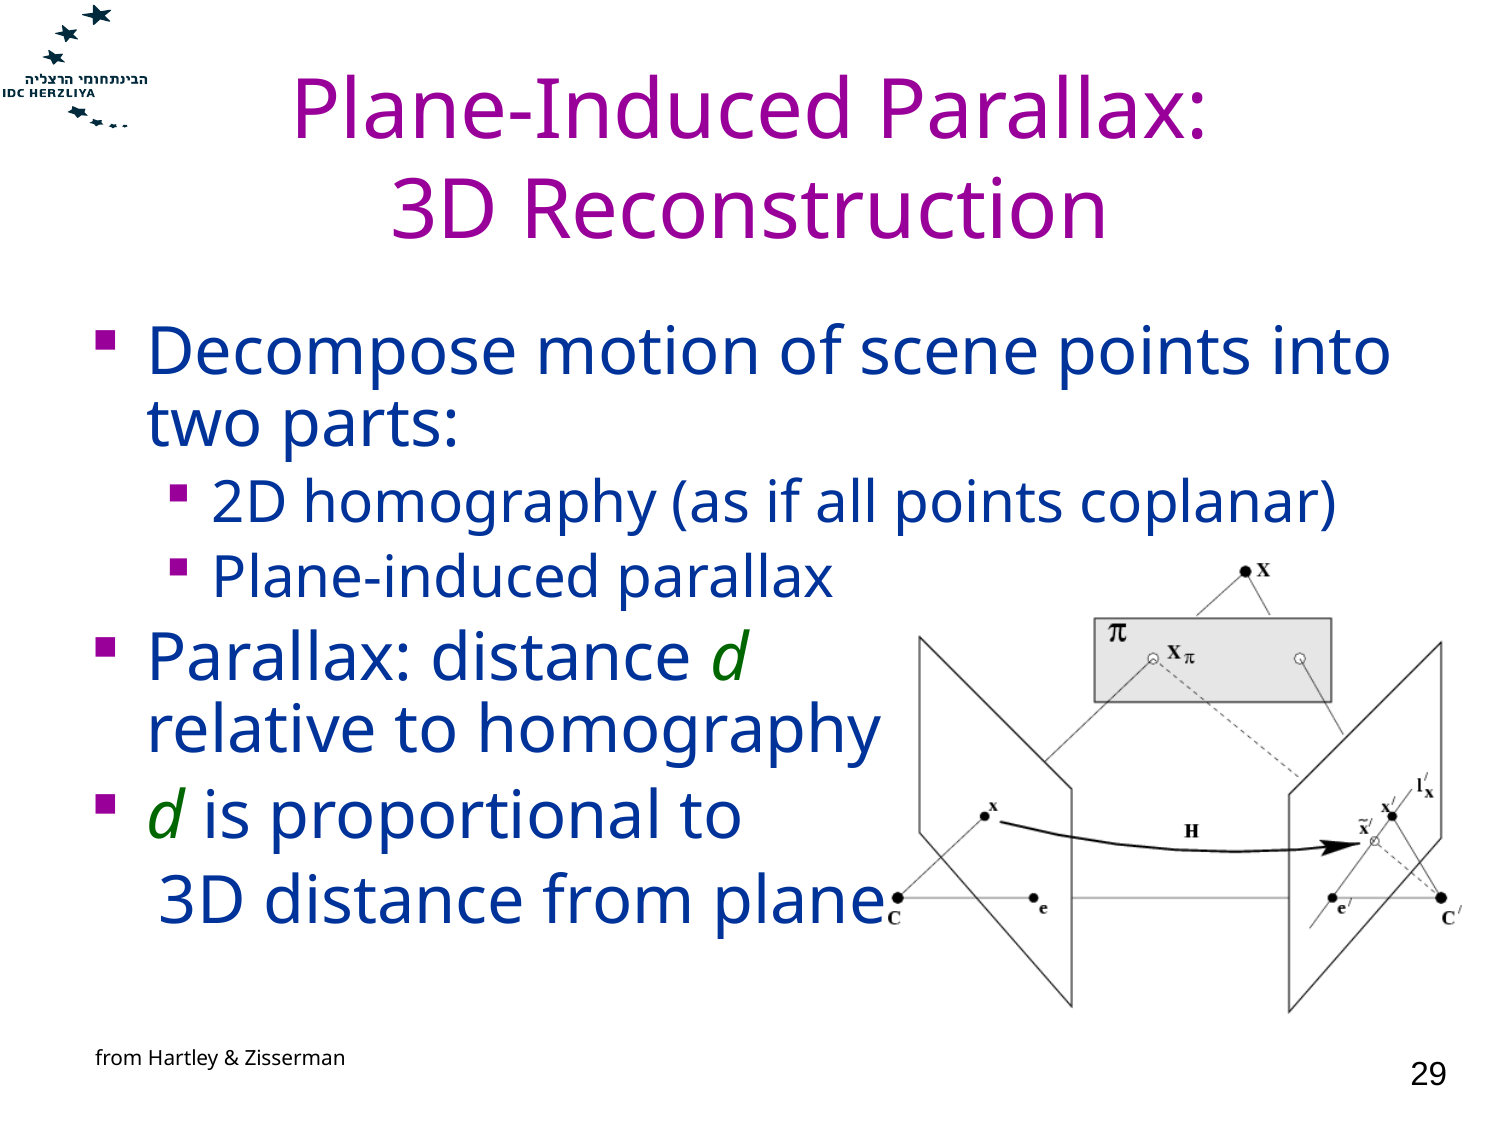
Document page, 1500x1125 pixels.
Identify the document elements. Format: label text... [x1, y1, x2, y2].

picture [0, 0, 150, 134]
picture [887, 562, 1463, 1014]
slide_number 29 [1149, 1024, 1463, 1101]
text_box from Hartley & Zisserman [80, 1037, 361, 1078]
title Plane-Induced Parallax: 3D Reconstruction [112, 74, 1388, 263]
list Decompose motion of scene points into two parts: 2D homography (as if all points coplanar) Plane-induced parallax Parallax: distance d relative to homography d is proportional to 3D distance from plane [74, 309, 1417, 994]
